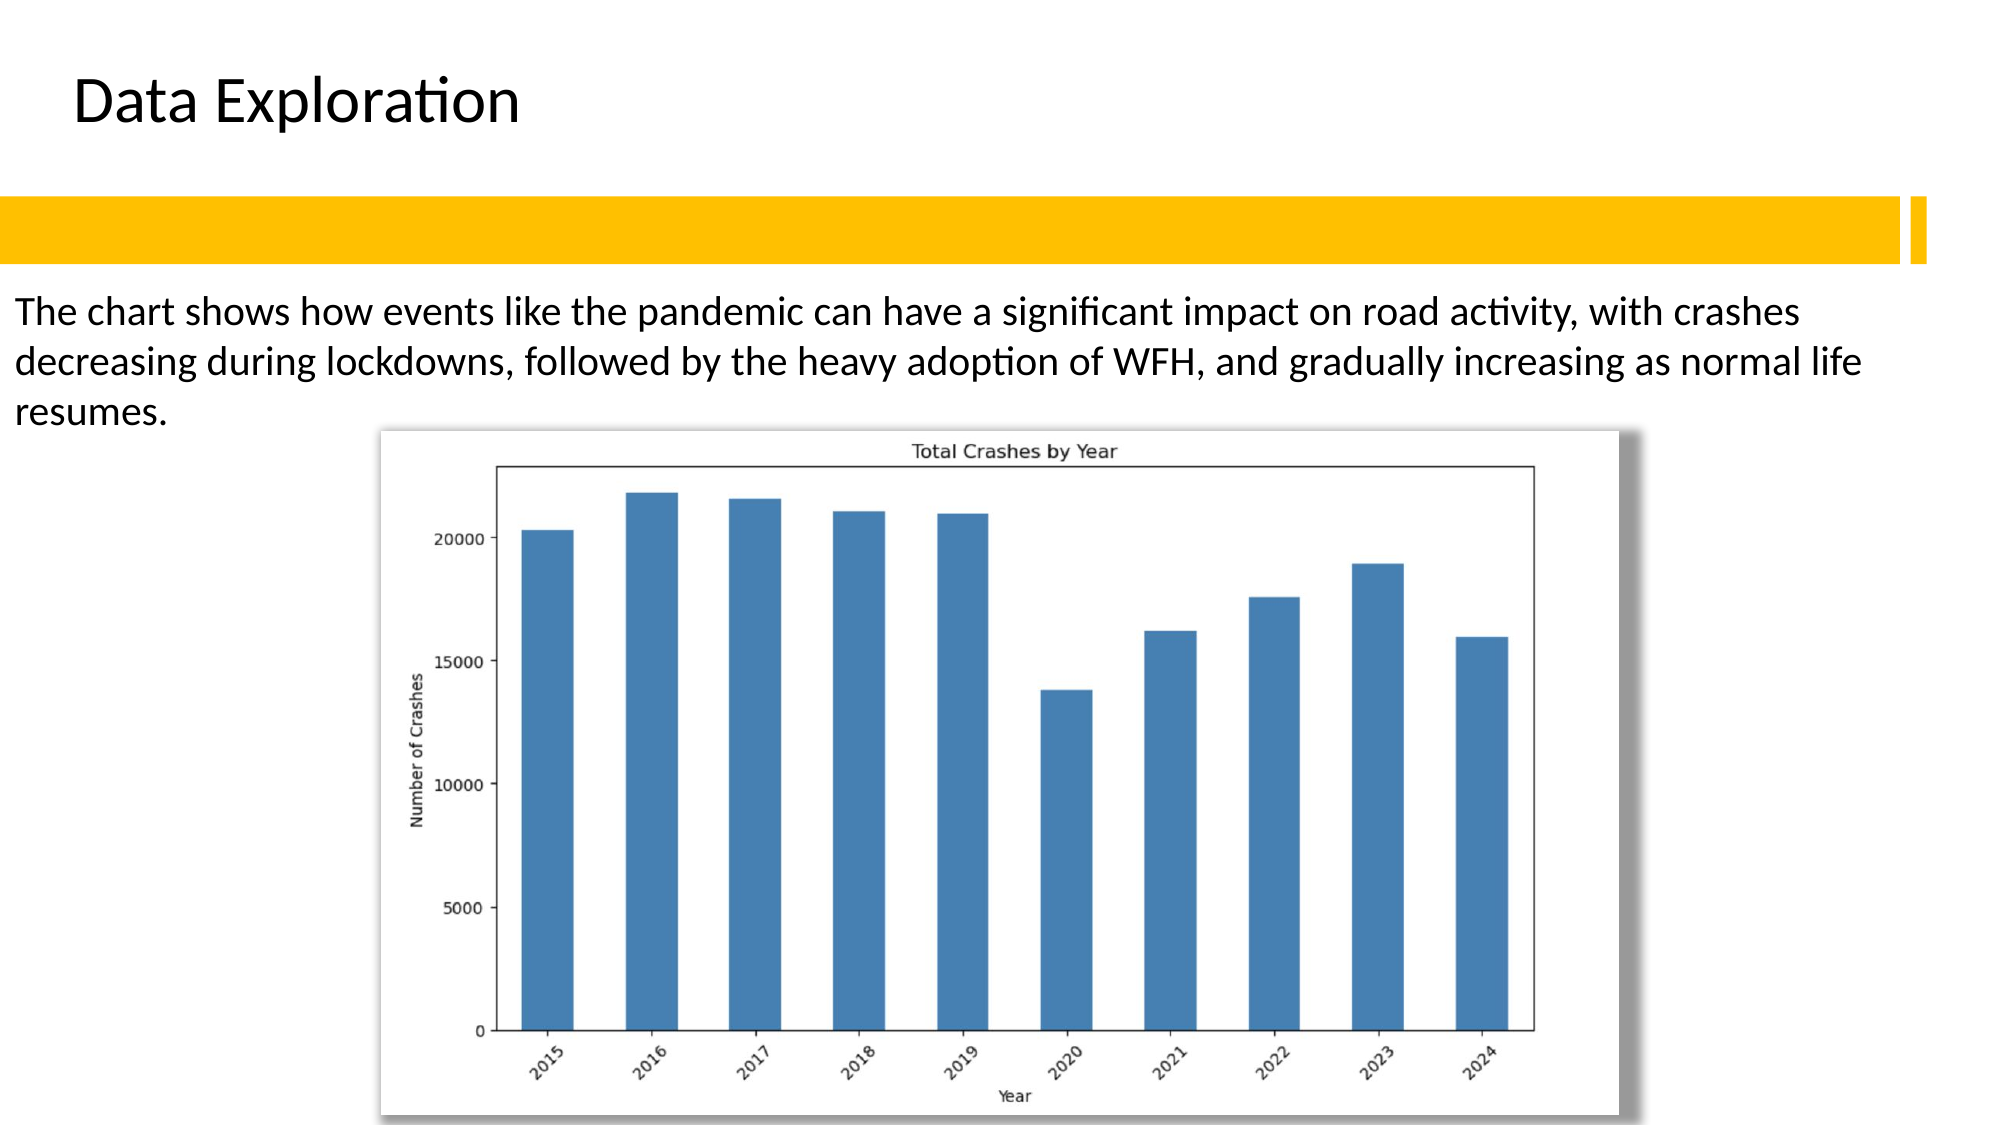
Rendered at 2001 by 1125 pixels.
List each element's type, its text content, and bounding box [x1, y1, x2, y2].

text_box [0, 195, 1901, 265]
text_box Data Exploration [58, 48, 1738, 143]
text_box The chart shows how events like the pandemic can have a significant impact on road activity, with crashes decreasing during lockdowns, followed by the heavy adoption of WFH, and gradually increasing as normal life resumes. [0, 276, 1927, 441]
text_box [1910, 195, 1928, 265]
picture [381, 431, 1619, 1115]
